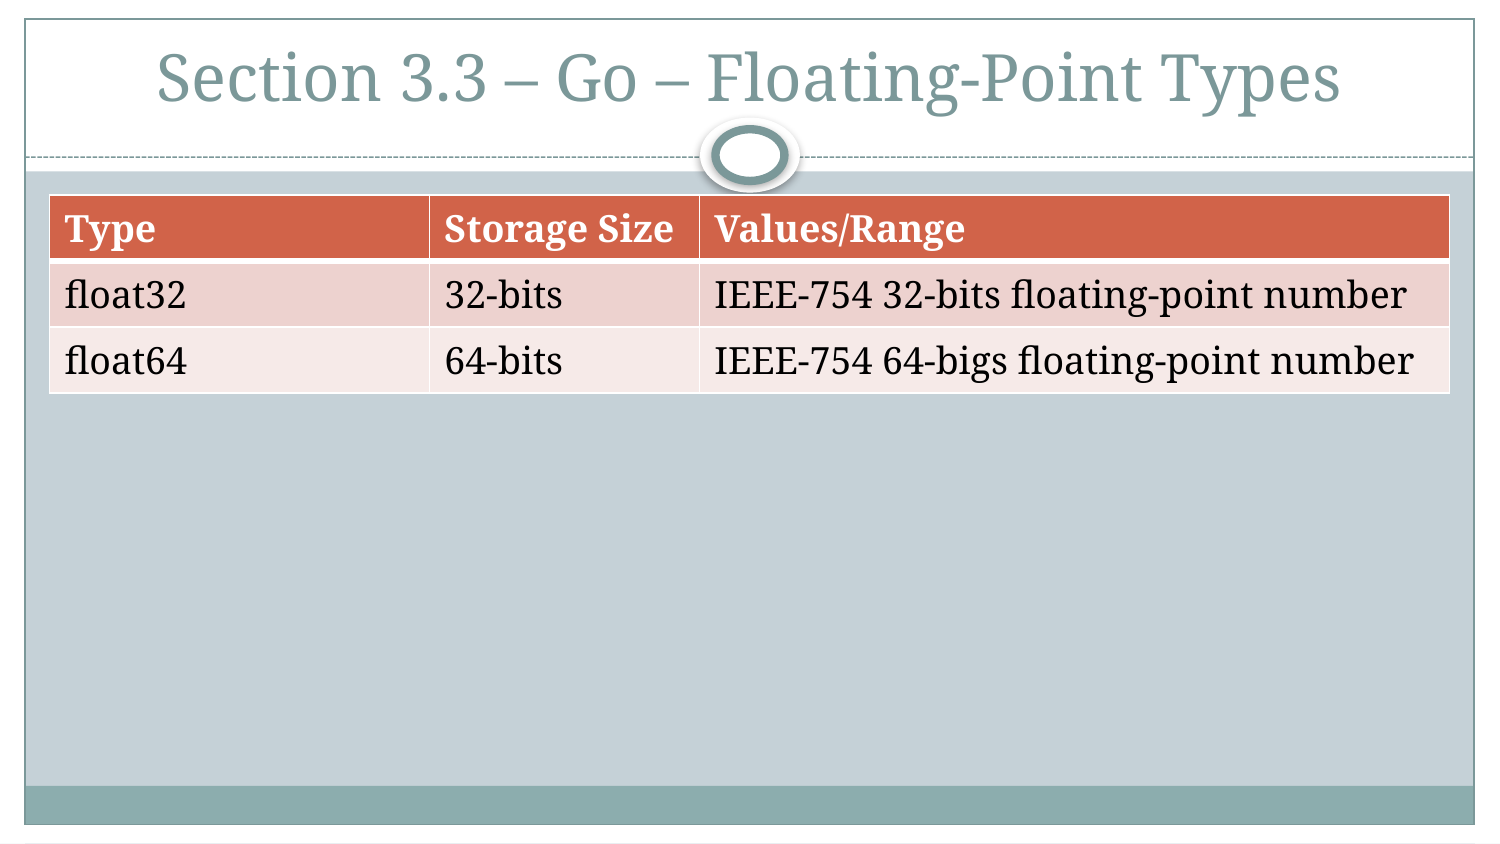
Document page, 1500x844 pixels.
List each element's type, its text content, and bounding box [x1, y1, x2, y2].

table_cell float64 [50, 328, 429, 392]
table_cell IEEE-754 32-bits floating-point number [700, 264, 1449, 326]
table_cell 32-bits [430, 264, 699, 326]
table_header Values/Range [700, 196, 1449, 258]
table_cell IEEE-754 64-bigs floating-point number [700, 328, 1449, 392]
title Section 3.3 – Go – Floating-Point Types [49, 28, 1450, 122]
table_cell 64-bits [430, 328, 699, 392]
table_header Storage Size [430, 196, 699, 258]
table_header Type [50, 196, 429, 258]
table_cell float32 [50, 264, 429, 326]
